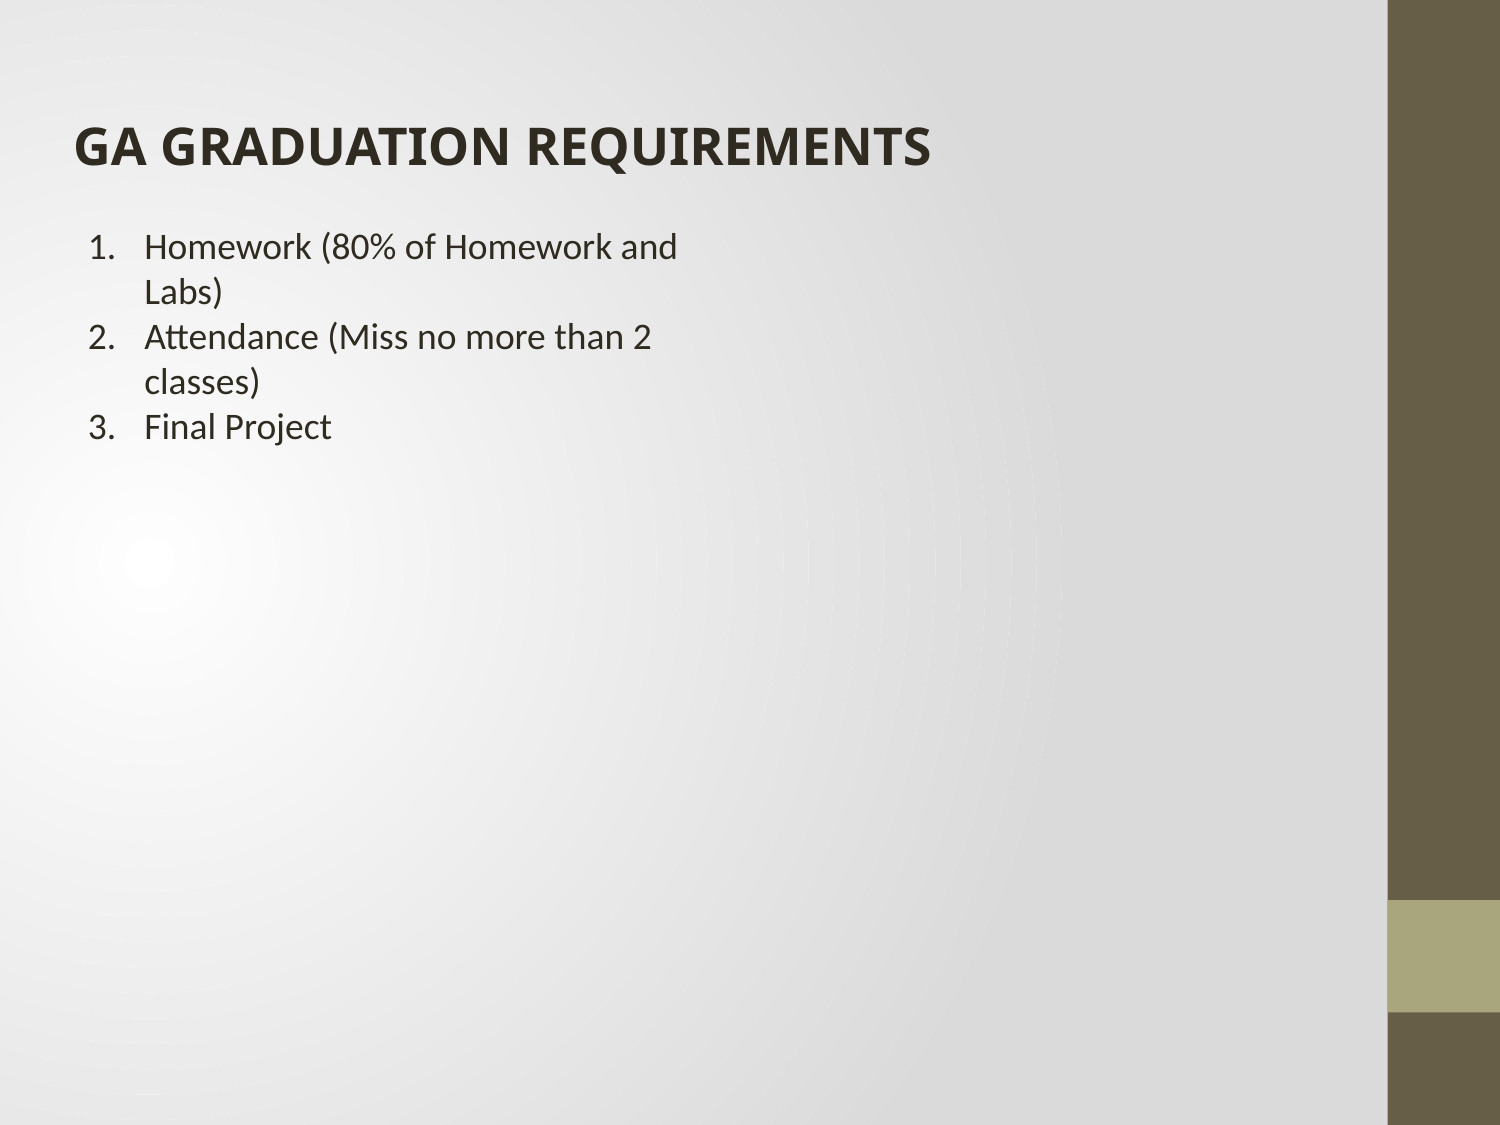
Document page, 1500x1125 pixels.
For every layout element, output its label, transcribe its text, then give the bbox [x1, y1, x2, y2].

text_box GA GRADUATION REQUIREMENTS [73, 113, 964, 180]
text_box Homework (80% of Homework and Labs) Attendance (Miss no more than 2 classes) Final Project [73, 214, 777, 455]
